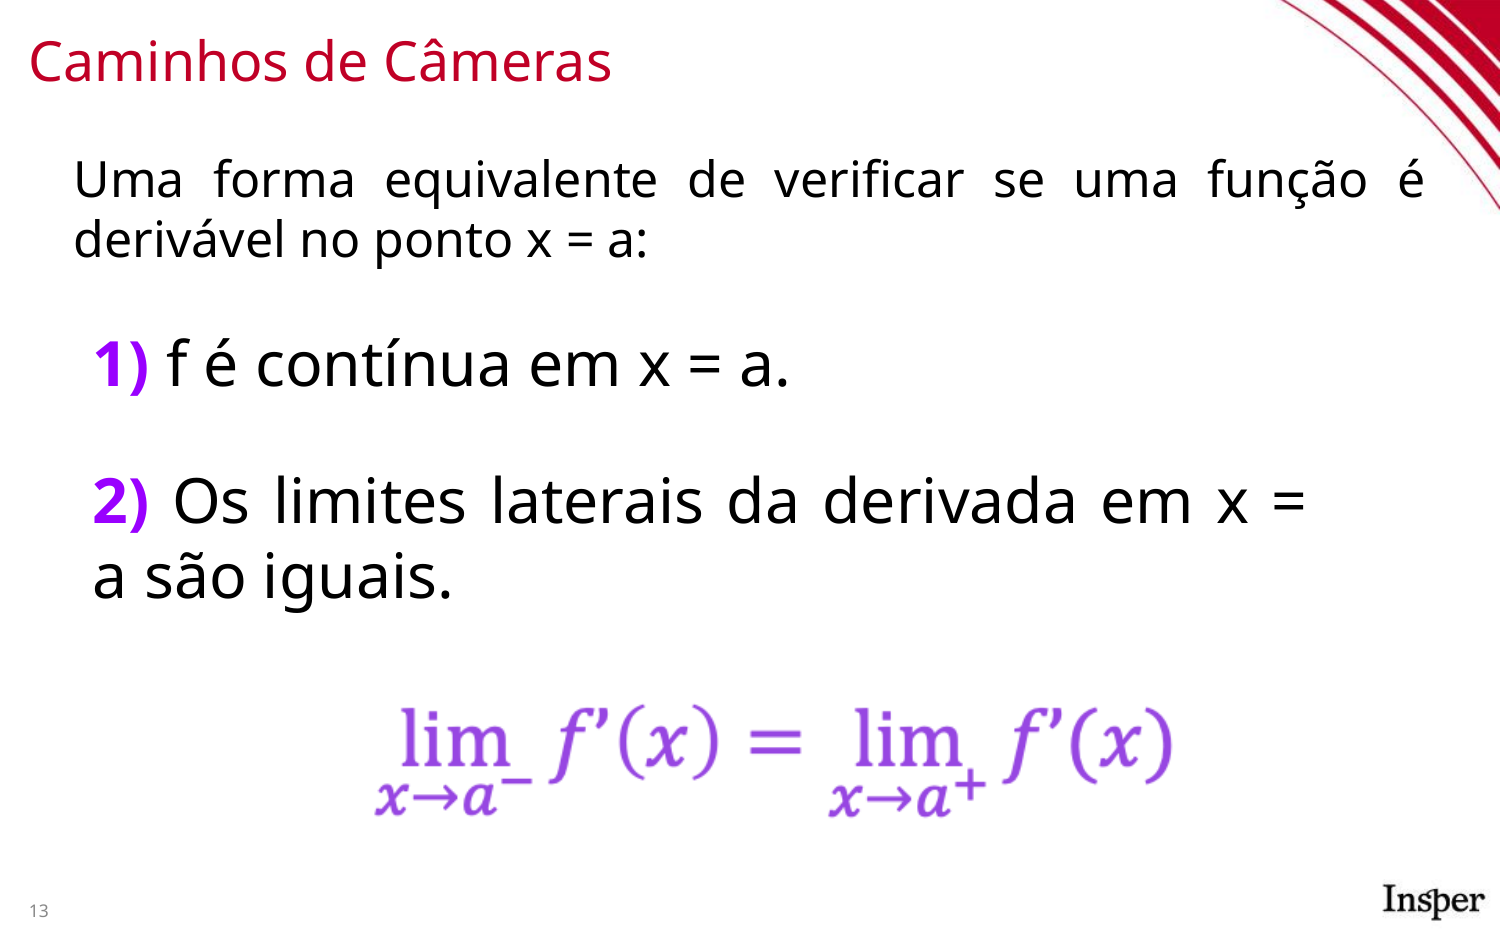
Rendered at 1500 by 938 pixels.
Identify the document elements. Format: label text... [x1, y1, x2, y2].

slide_number 13 [0, 887, 78, 938]
list 1) f é contínua em x = a. [77, 316, 1461, 428]
picture [249, 0, 1500, 938]
list Uma forma equivalente de verificar se uma função é derivável no ponto x = a: [58, 139, 1442, 292]
title Caminhos de Câmeras [13, 18, 1397, 104]
list 2) Os limites laterais da derivada em x = a são iguais. [77, 453, 1325, 637]
